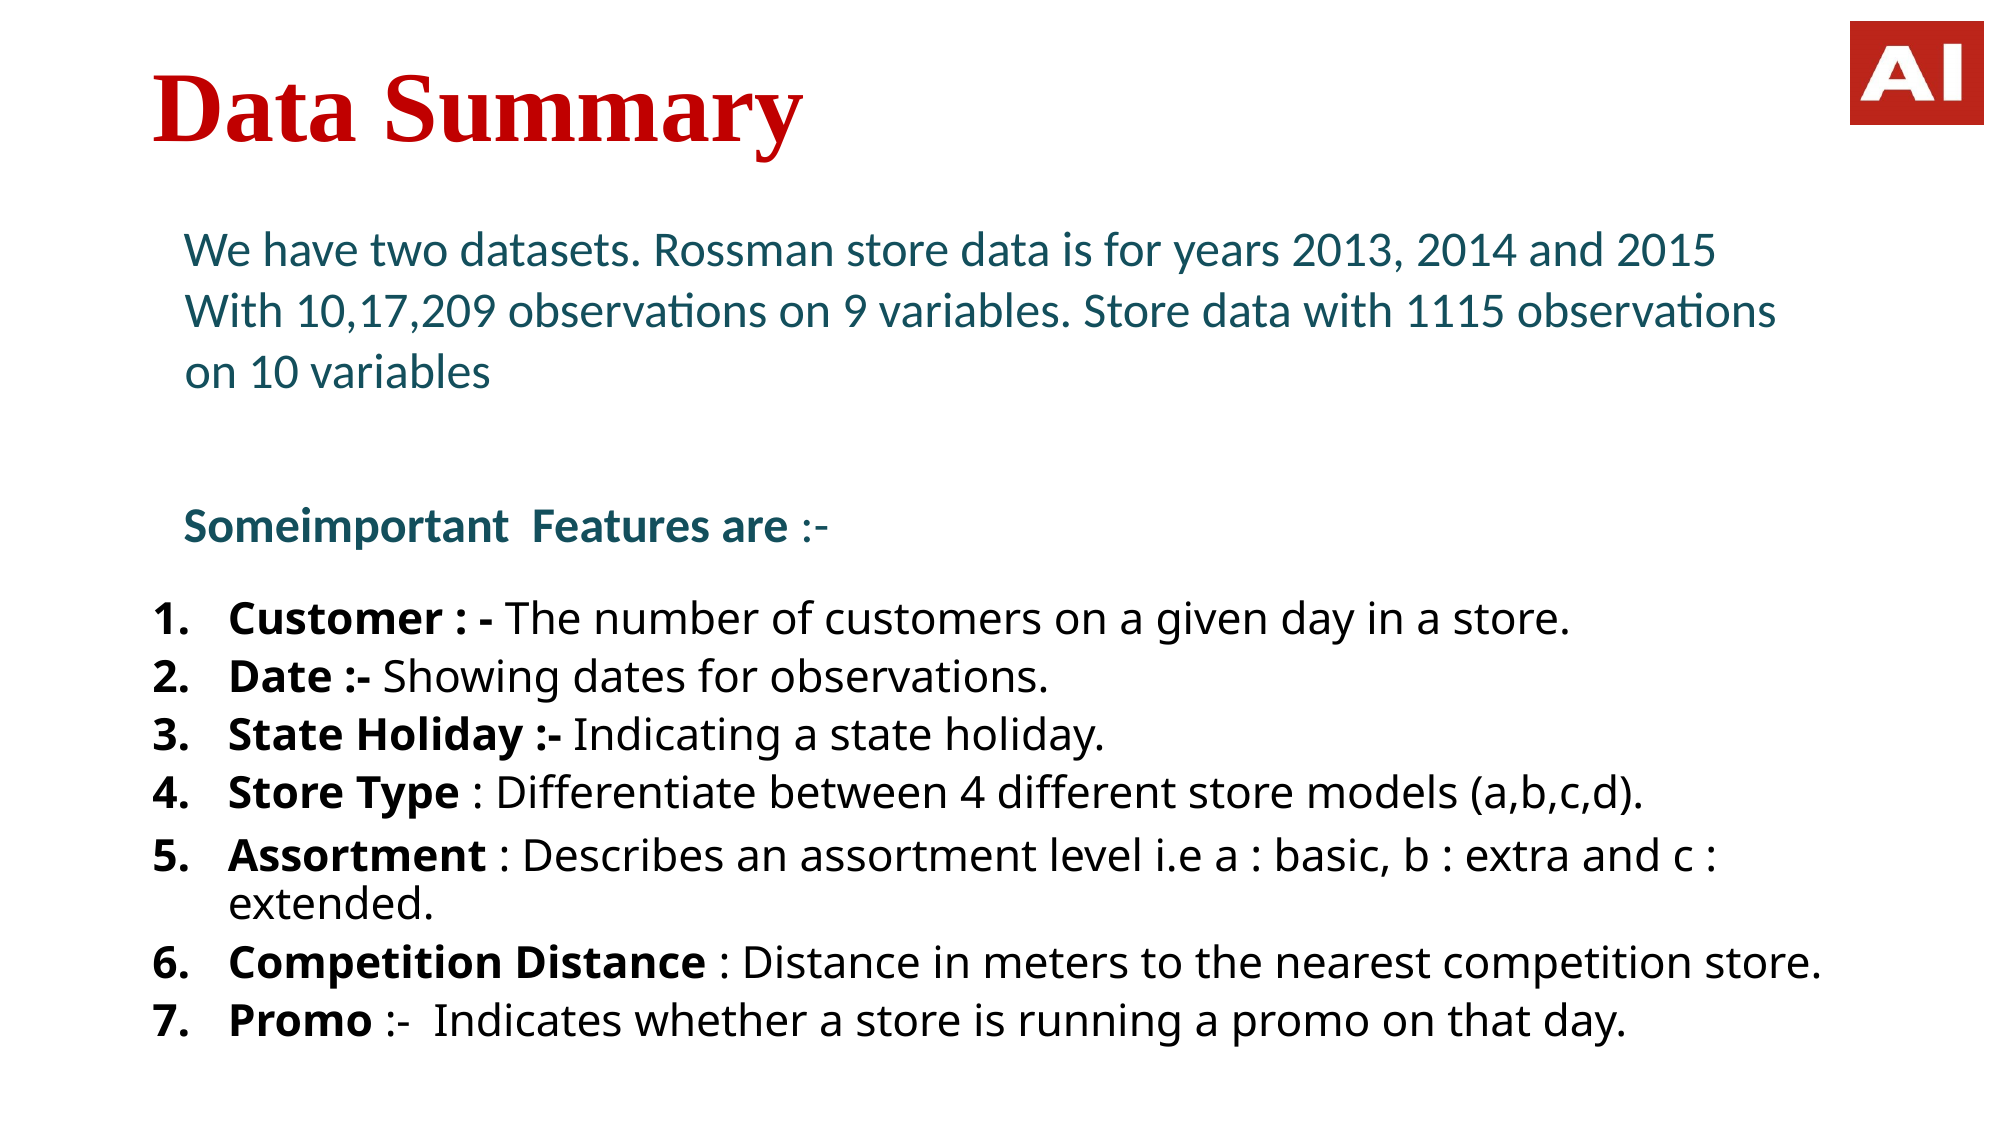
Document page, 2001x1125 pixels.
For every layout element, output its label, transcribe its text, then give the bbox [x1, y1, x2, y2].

list Customer : - The number of customers on a given day in a store. Date :- Showing dates for observations. State Holiday :- Indicating a state holiday. Store Type : Differentiate between 4 different store models (a,b,c,d). Assortment : Describes an assortment level i.e a : basic, b : extra and c : extended. Competition Distance : Distance in meters to the nearest competition store. Promo :- Indicates whether a store is running a promo on that day. [137, 592, 1863, 1085]
picture [1850, 21, 1984, 125]
text_box We have two datasets. Rossman store data is for years 2013, 2014 and 2015 With 10,17,209 observations on 9 variables. Store data with 1115 observations on 10 variables Someimportant Features are :- [137, 207, 1830, 621]
title Data Summary [137, 59, 1863, 278]
